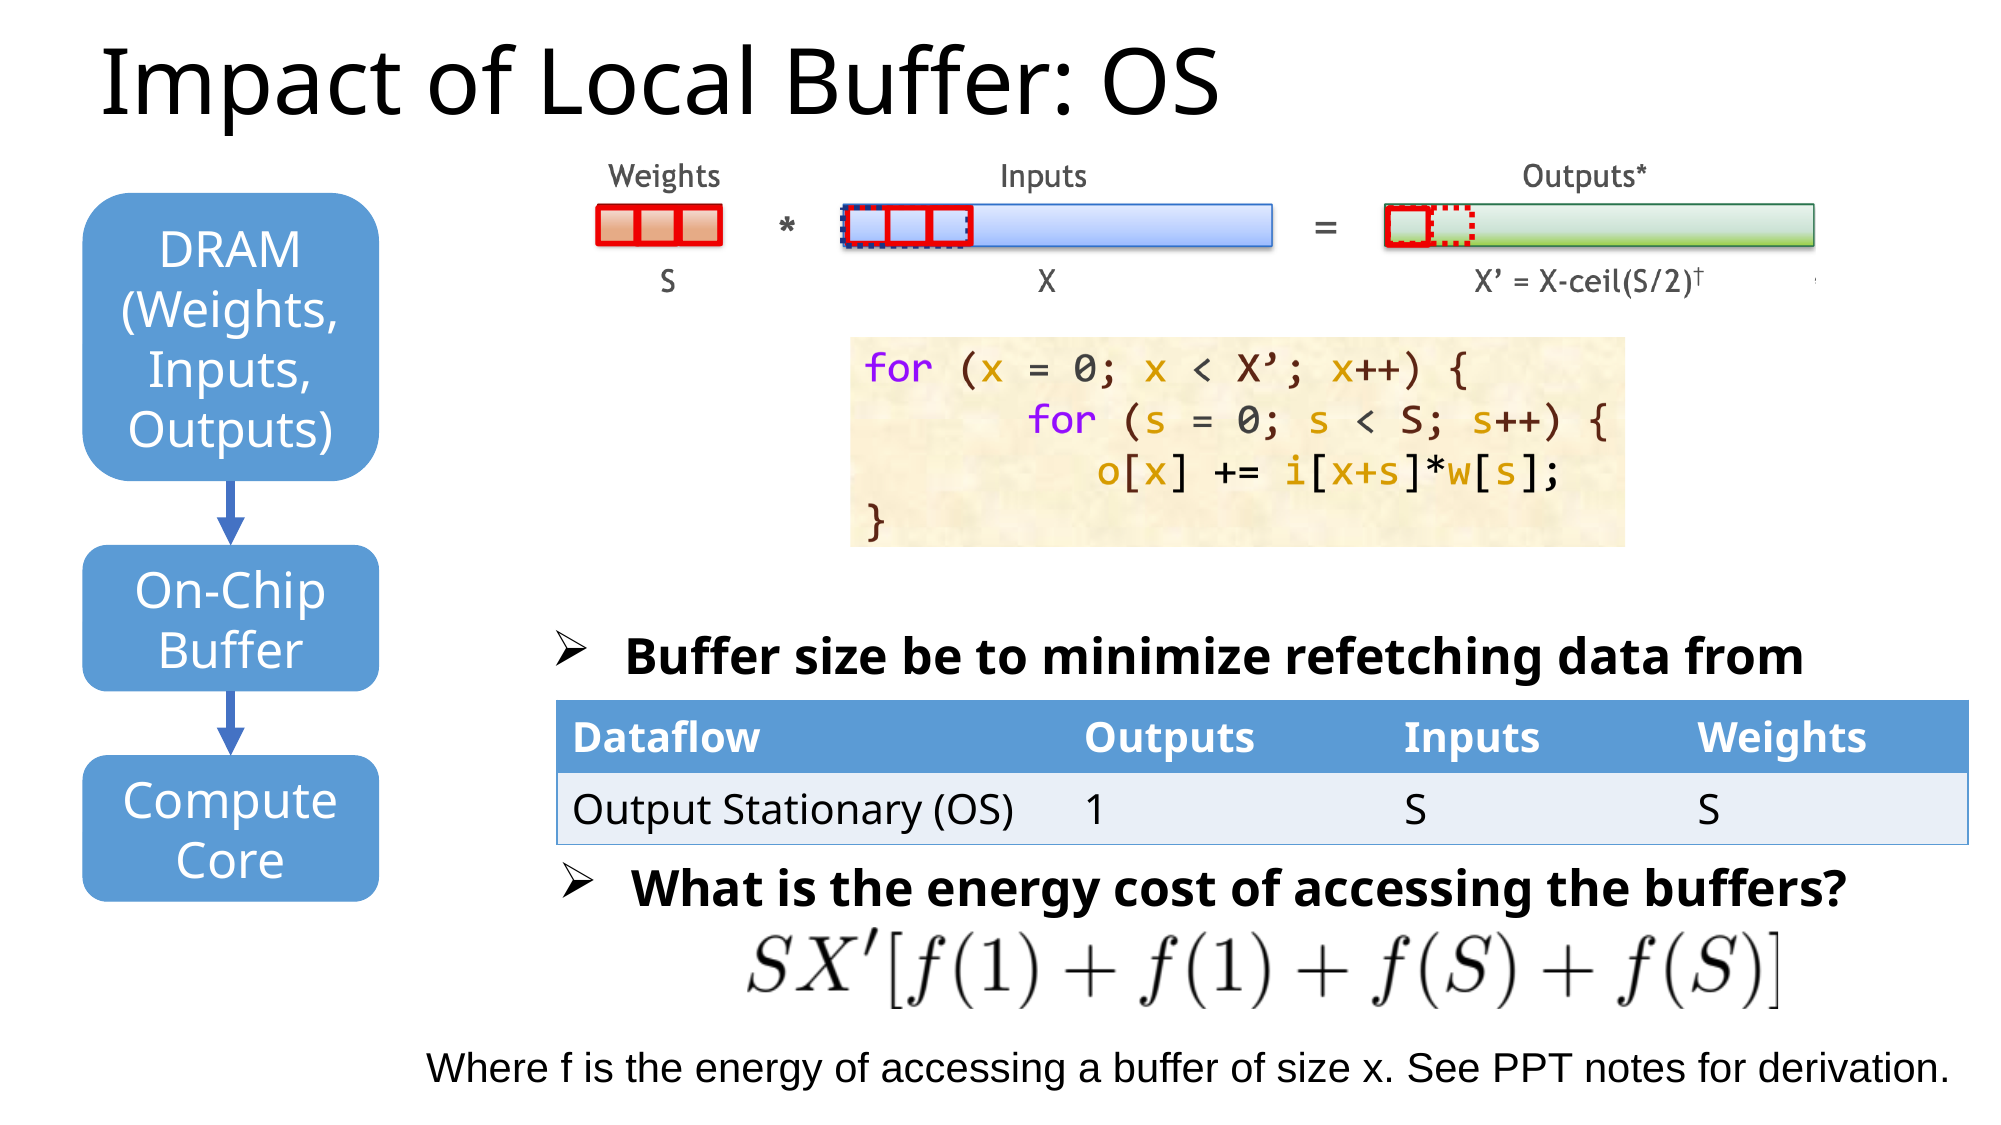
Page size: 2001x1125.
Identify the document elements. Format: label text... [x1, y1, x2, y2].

table_cell Output Stationary (OS) [558, 773, 1069, 844]
table_header Outputs [1069, 701, 1389, 772]
table_cell S [1389, 773, 1683, 844]
picture [746, 927, 1779, 1009]
table_header Weights [1683, 701, 1967, 772]
picture [580, 156, 1816, 306]
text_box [82, 193, 379, 902]
table_cell 1 [1069, 773, 1389, 844]
table_header Dataflow [558, 701, 1069, 772]
text_box Buffer size be to minimize refetching data from DRAM? [534, 587, 1946, 716]
text_box What is the energy cost of accessing the buffers? [541, 848, 1985, 966]
title Impact of Local Buffer: OS [85, 0, 1858, 194]
text_box Where f is the energy of accessing a buffer of size x. See PPT notes for derivation. [411, 1033, 1985, 1099]
table_cell S [1683, 773, 1967, 844]
picture [850, 337, 1626, 547]
table_header Inputs [1389, 701, 1683, 772]
